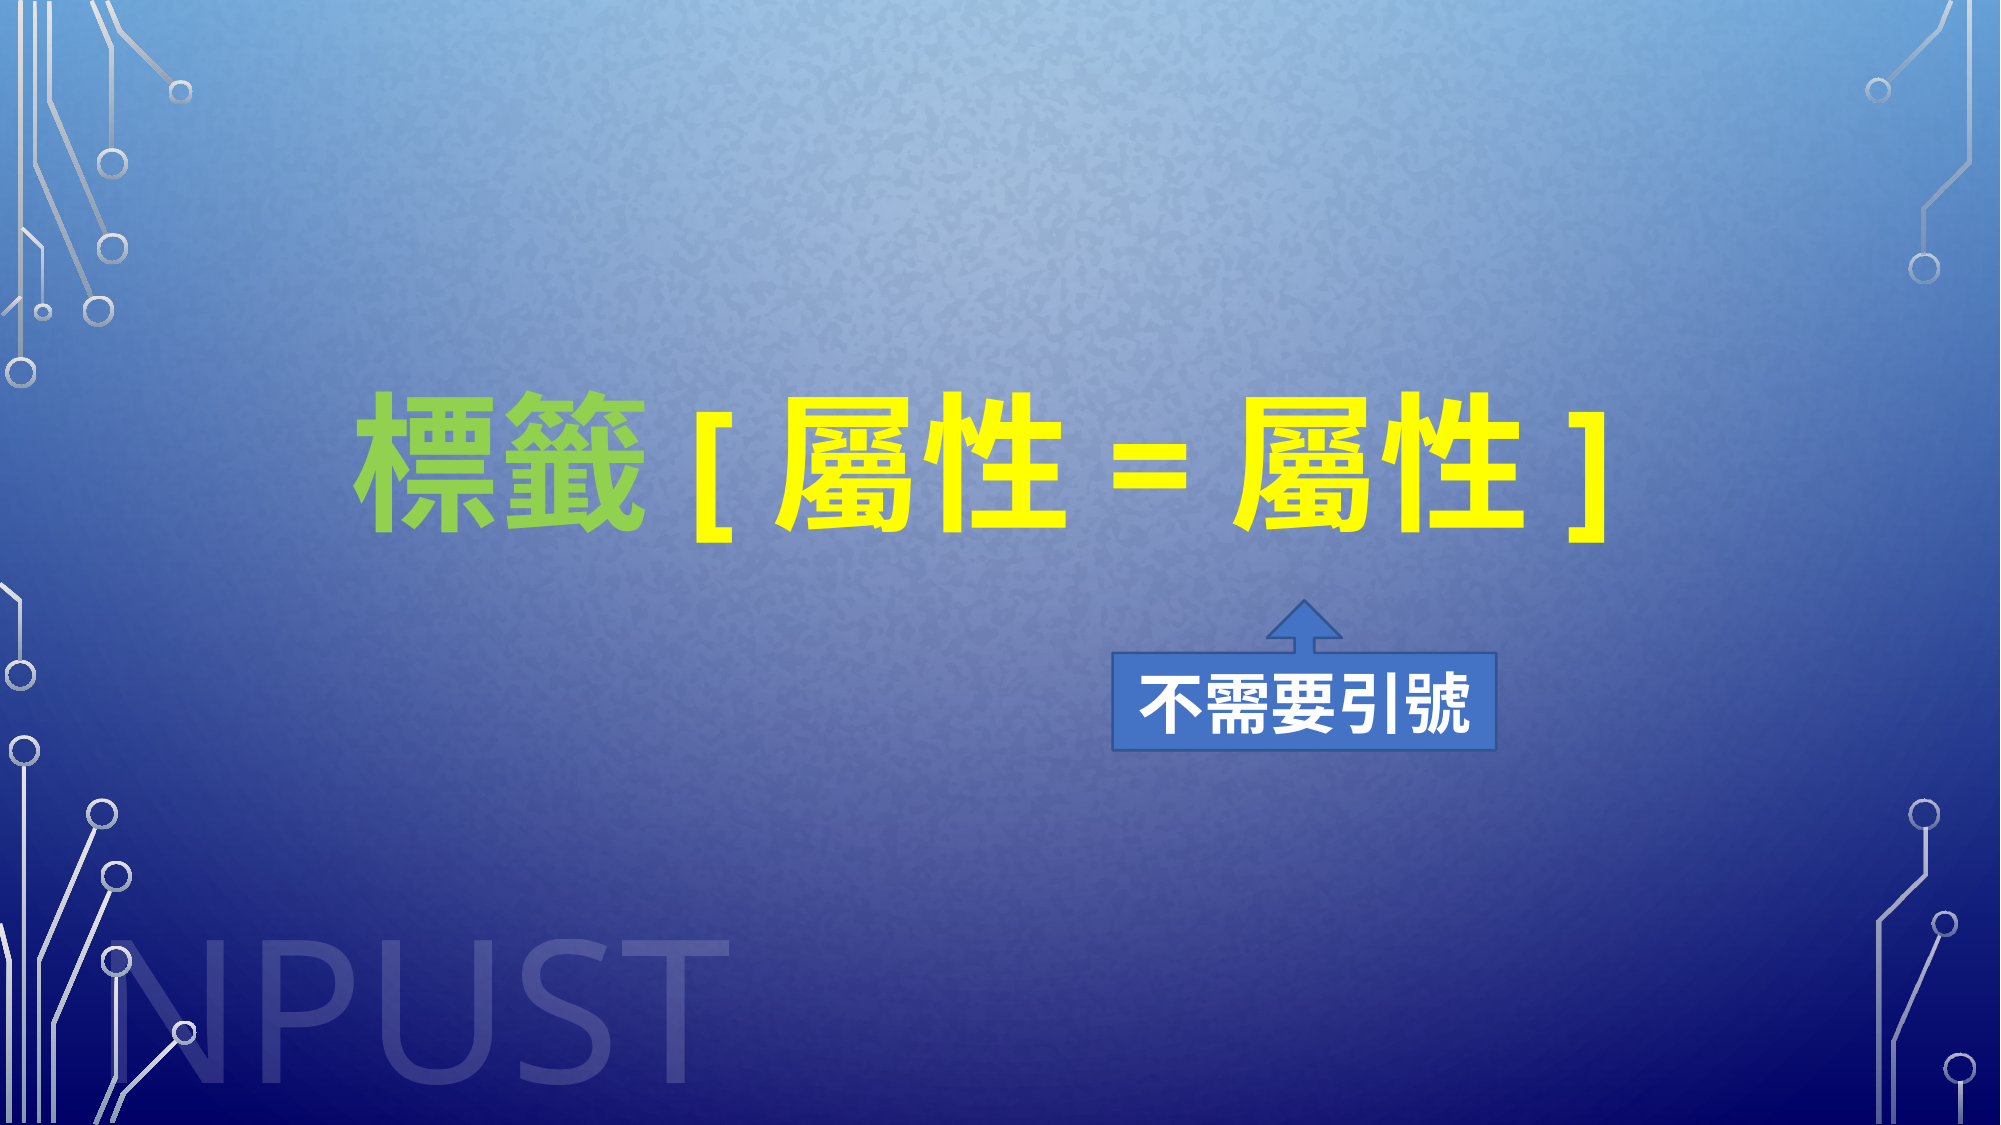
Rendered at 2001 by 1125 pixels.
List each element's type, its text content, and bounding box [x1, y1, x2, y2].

text_box [282, 89, 1632, 183]
text_box 不需要引號 [1111, 599, 1498, 752]
title 標籤[屬性=屬性] [184, 323, 1781, 560]
